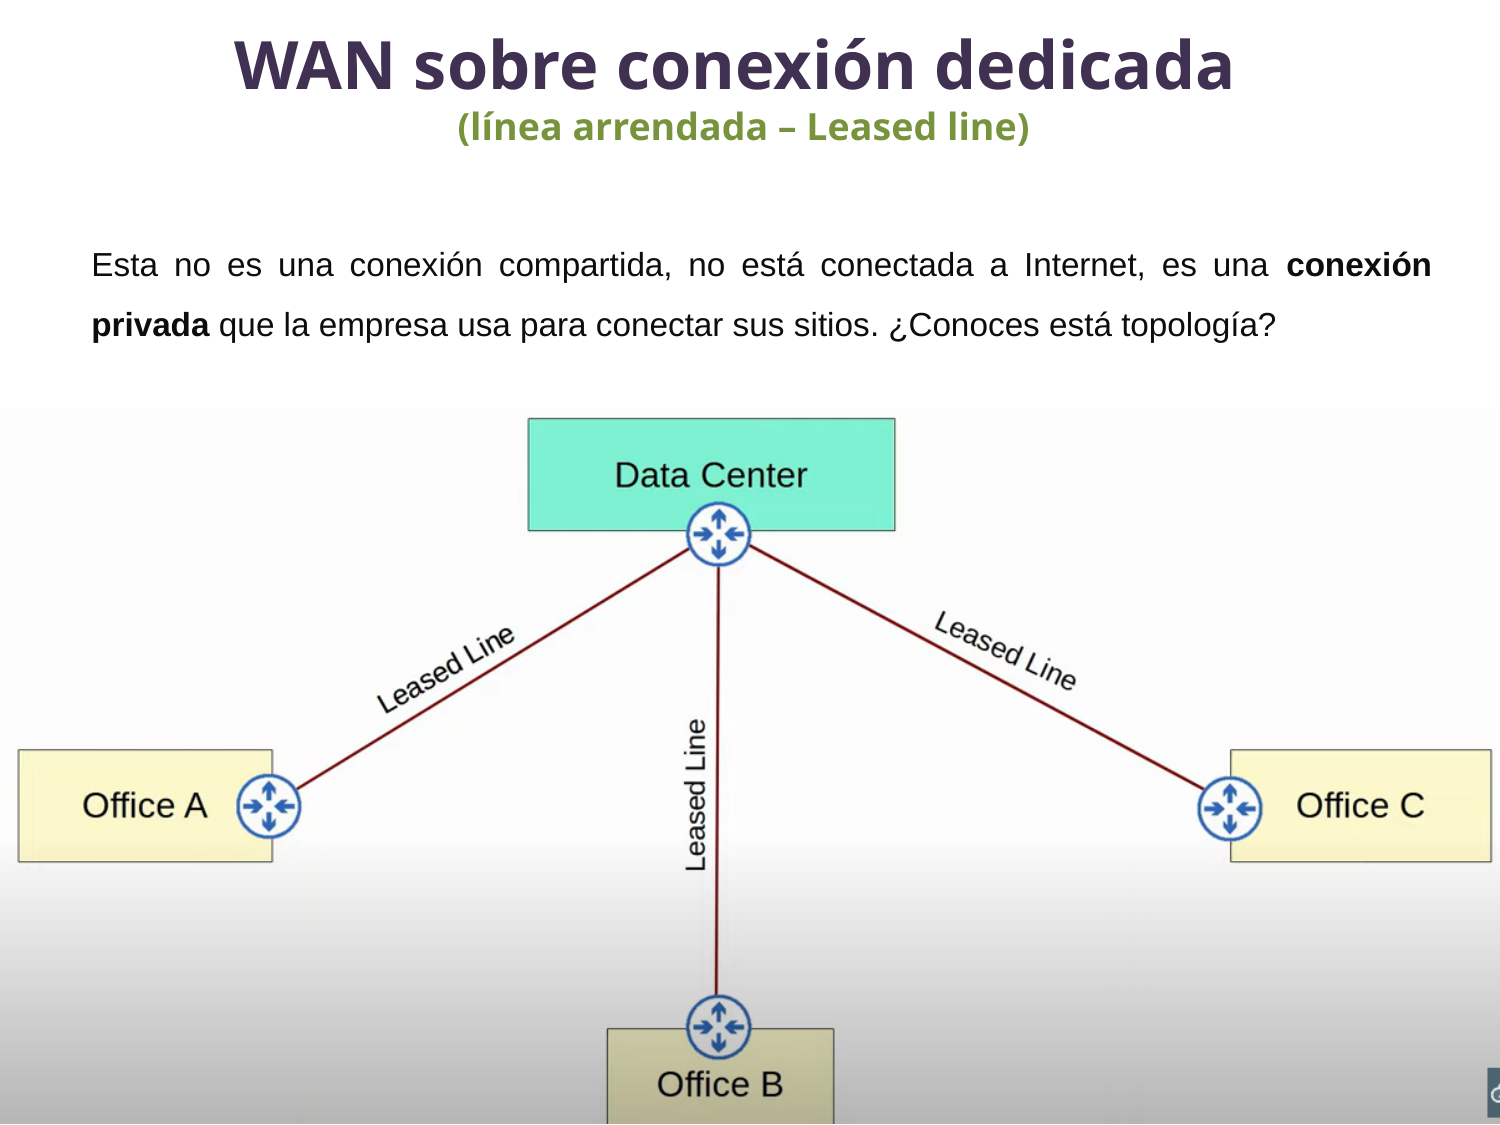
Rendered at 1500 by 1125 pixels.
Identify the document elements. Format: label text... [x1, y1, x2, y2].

picture [0, 408, 1500, 1124]
text_box WAN sobre conexión dedicada (línea arrendada – Leased line) [125, 15, 1363, 156]
text_box Esta no es una conexión compartida, no está conectada a Internet, es una conexión privada que la empresa usa para conectar sus sitios. ¿Conoces está topología? [76, 216, 1447, 351]
